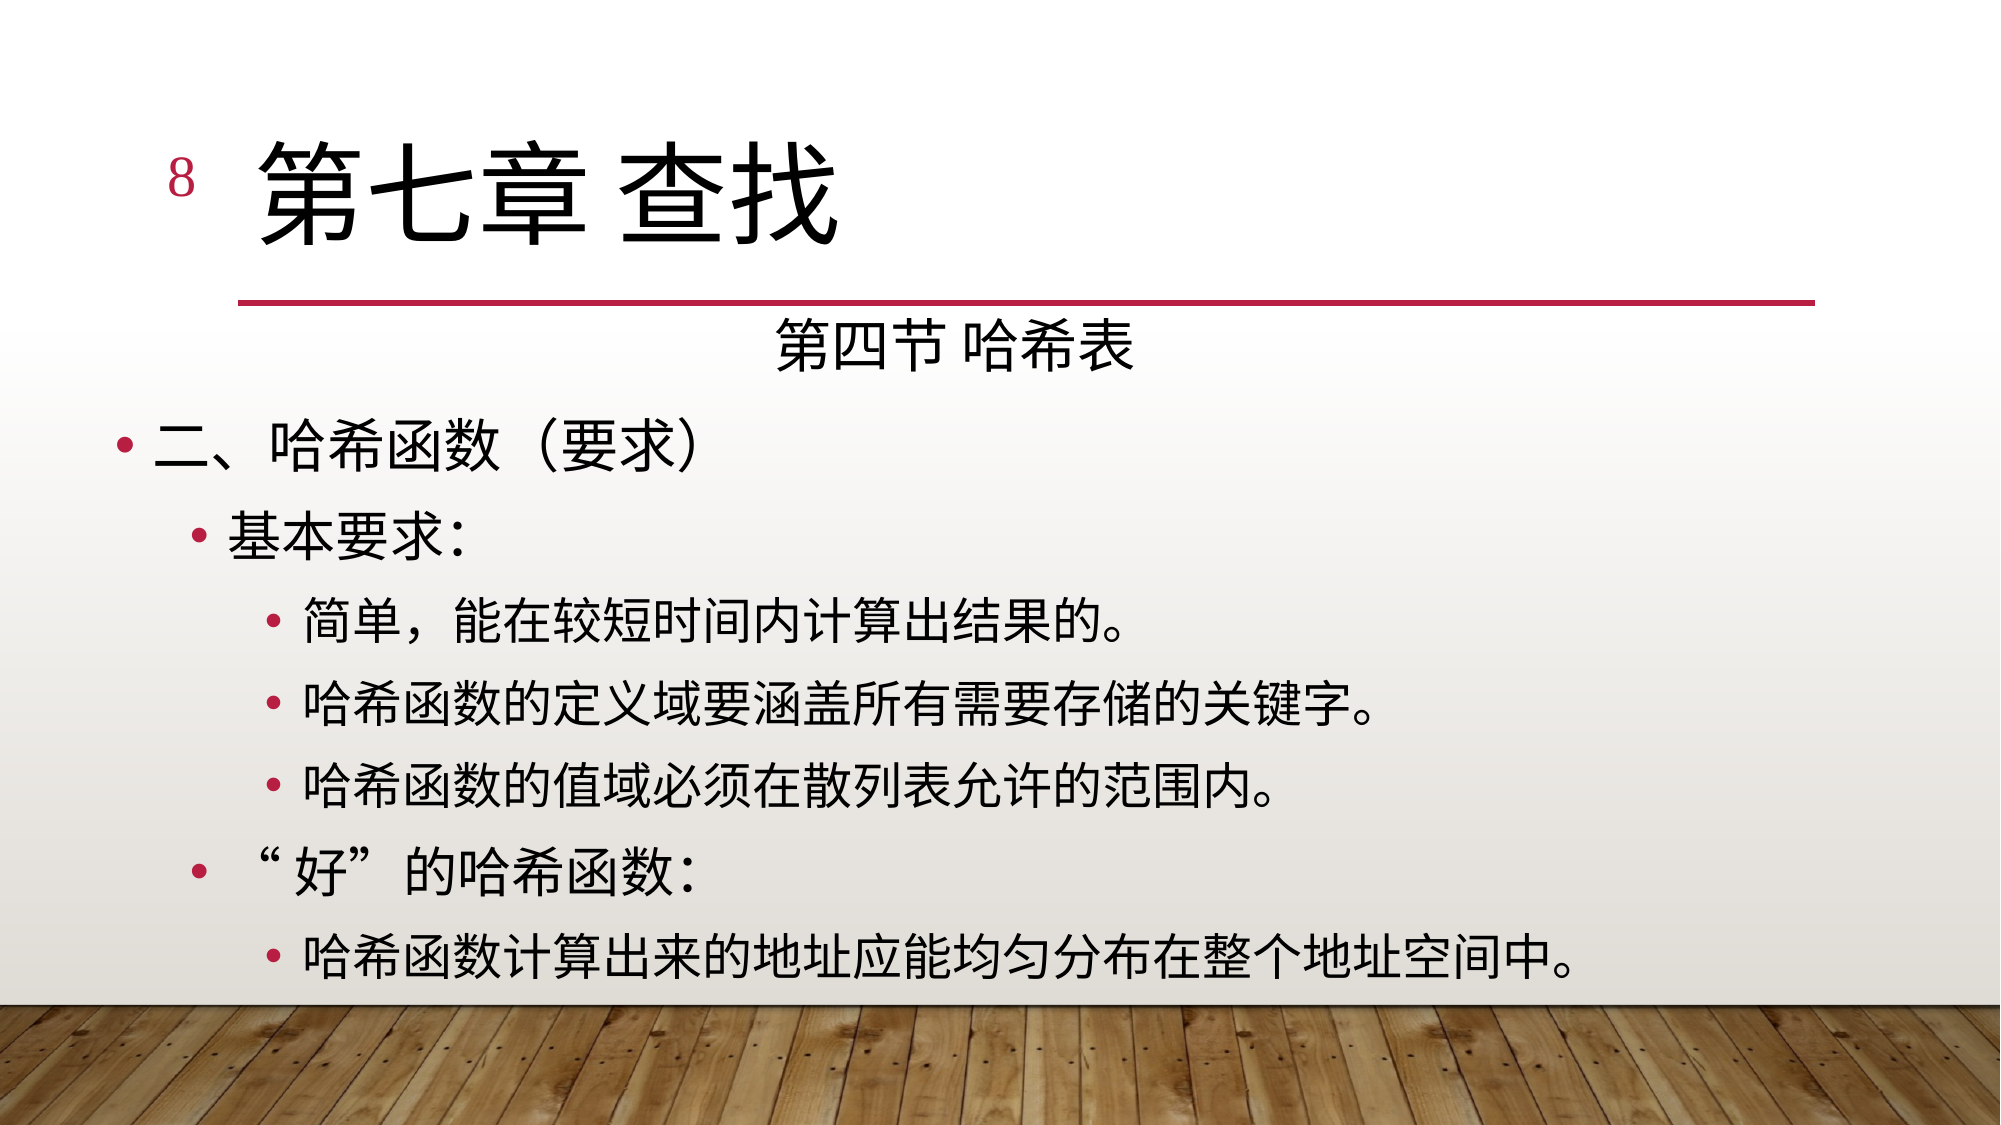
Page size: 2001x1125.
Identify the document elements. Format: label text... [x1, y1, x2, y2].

slide_number 8 [78, 131, 212, 214]
title 第七章 查找 [238, 131, 1814, 305]
text_box 第四节 哈希表 [758, 301, 1666, 387]
list 二、哈希函数（要求） 基本要求： 简单，能在较短时间内计算出结果的。 哈希函数的定义域要涵盖所有需要存储的关键字。 哈希函数的值域必须在散列表允许的范围内。 “好”的哈希函数： 哈希函数计算出来的地址应能均匀分布在整个地址空间中。 [100, 387, 2000, 1088]
picture [0, 1005, 2000, 1125]
